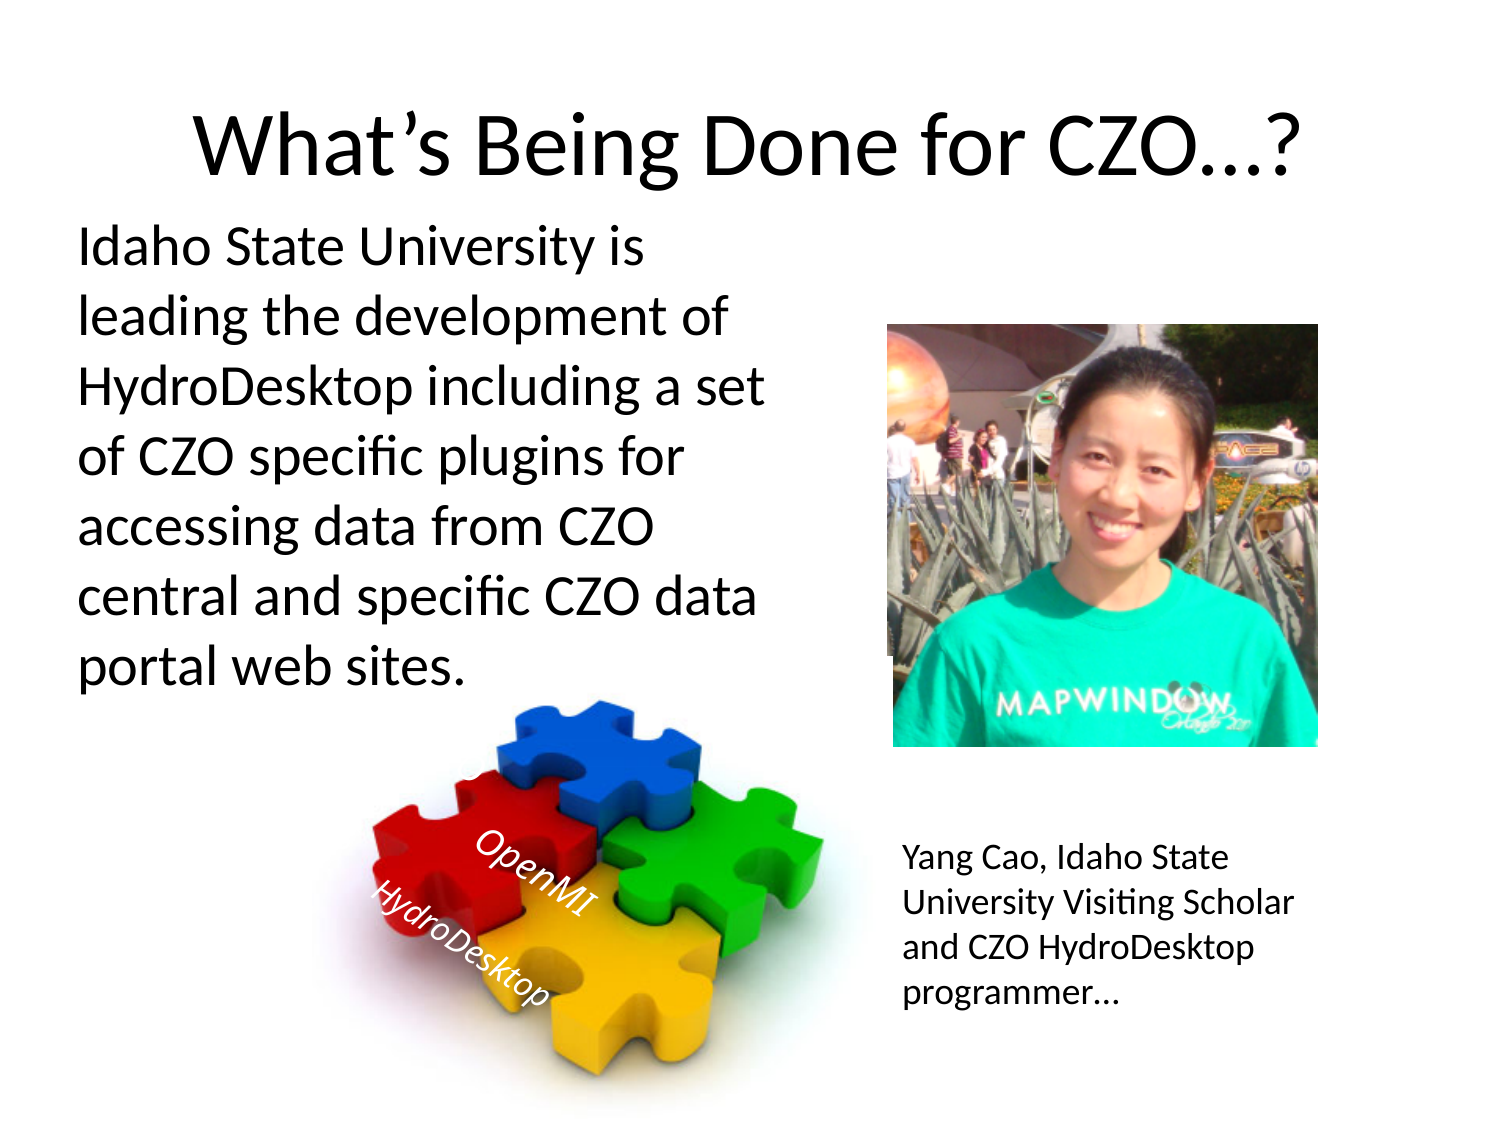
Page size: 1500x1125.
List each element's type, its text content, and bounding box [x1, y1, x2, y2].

title What’s Being Done for CZO…? [75, 45, 1425, 233]
text_box Idaho State University is leading the development of HydroDesktop including a set of CZO specific plugins for accessing data from CZO central and specific CZO data portal web sites. [62, 200, 838, 845]
text_box Yang Cao, Idaho State University Visiting Scholar and CZO HydroDesktop programmer… [896, 824, 1325, 1020]
picture [887, 324, 1318, 748]
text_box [284, 655, 893, 1125]
